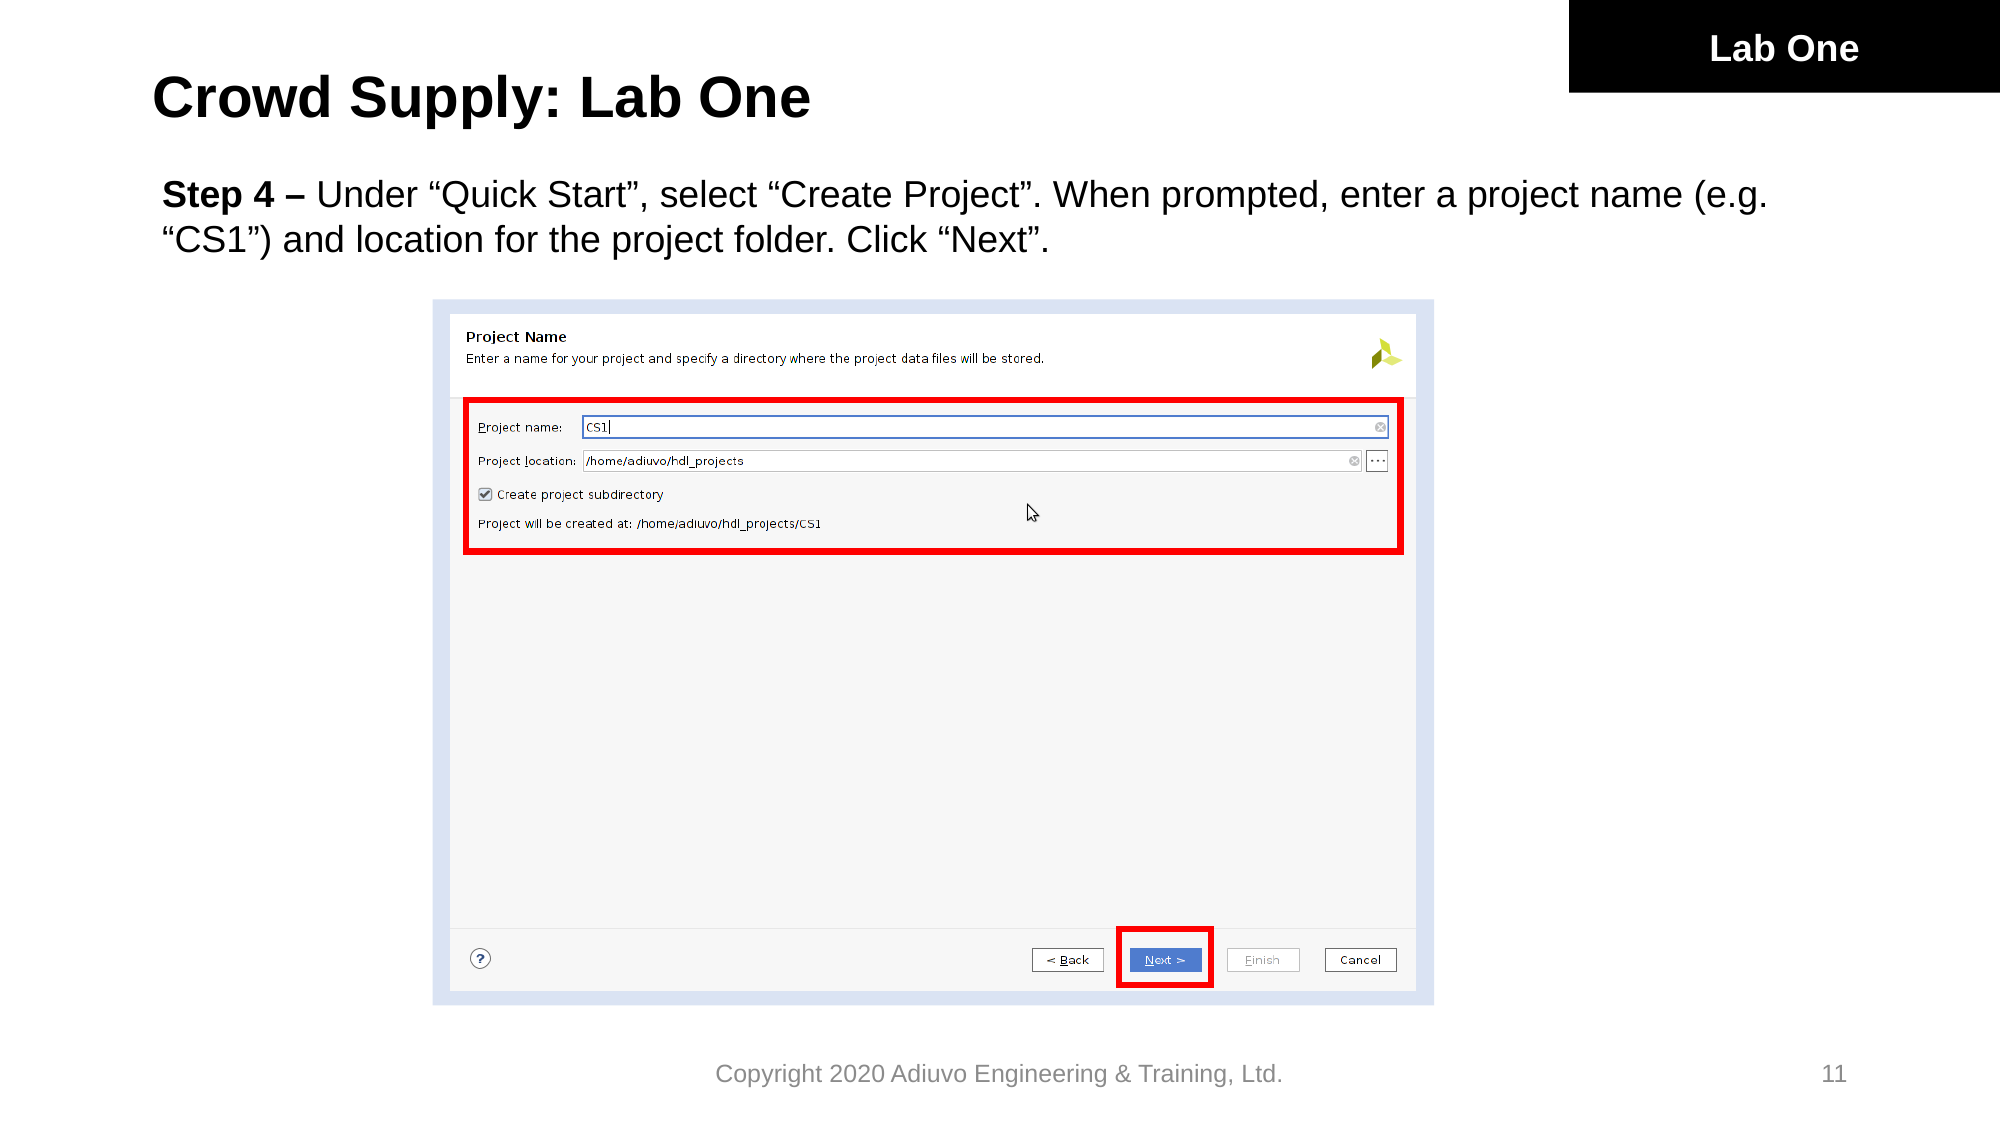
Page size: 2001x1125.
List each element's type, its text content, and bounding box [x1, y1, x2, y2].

footer Copyright 2020 Adiuvo Engineering & Training, Ltd. [662, 1042, 1338, 1103]
text_box [432, 358, 1435, 1007]
title Crowd Supply: Lab One [137, 59, 1863, 153]
picture [450, 314, 1416, 991]
text_box Step 4 – Under “Quick Start”, select “Create Project”. When prompted, enter a project name (e.g. “CS1”) and location for the project folder. Click “Next”. [147, 162, 1873, 358]
slide_number 11 [1412, 1042, 1863, 1103]
text_box Lab One [1568, 0, 2000, 94]
